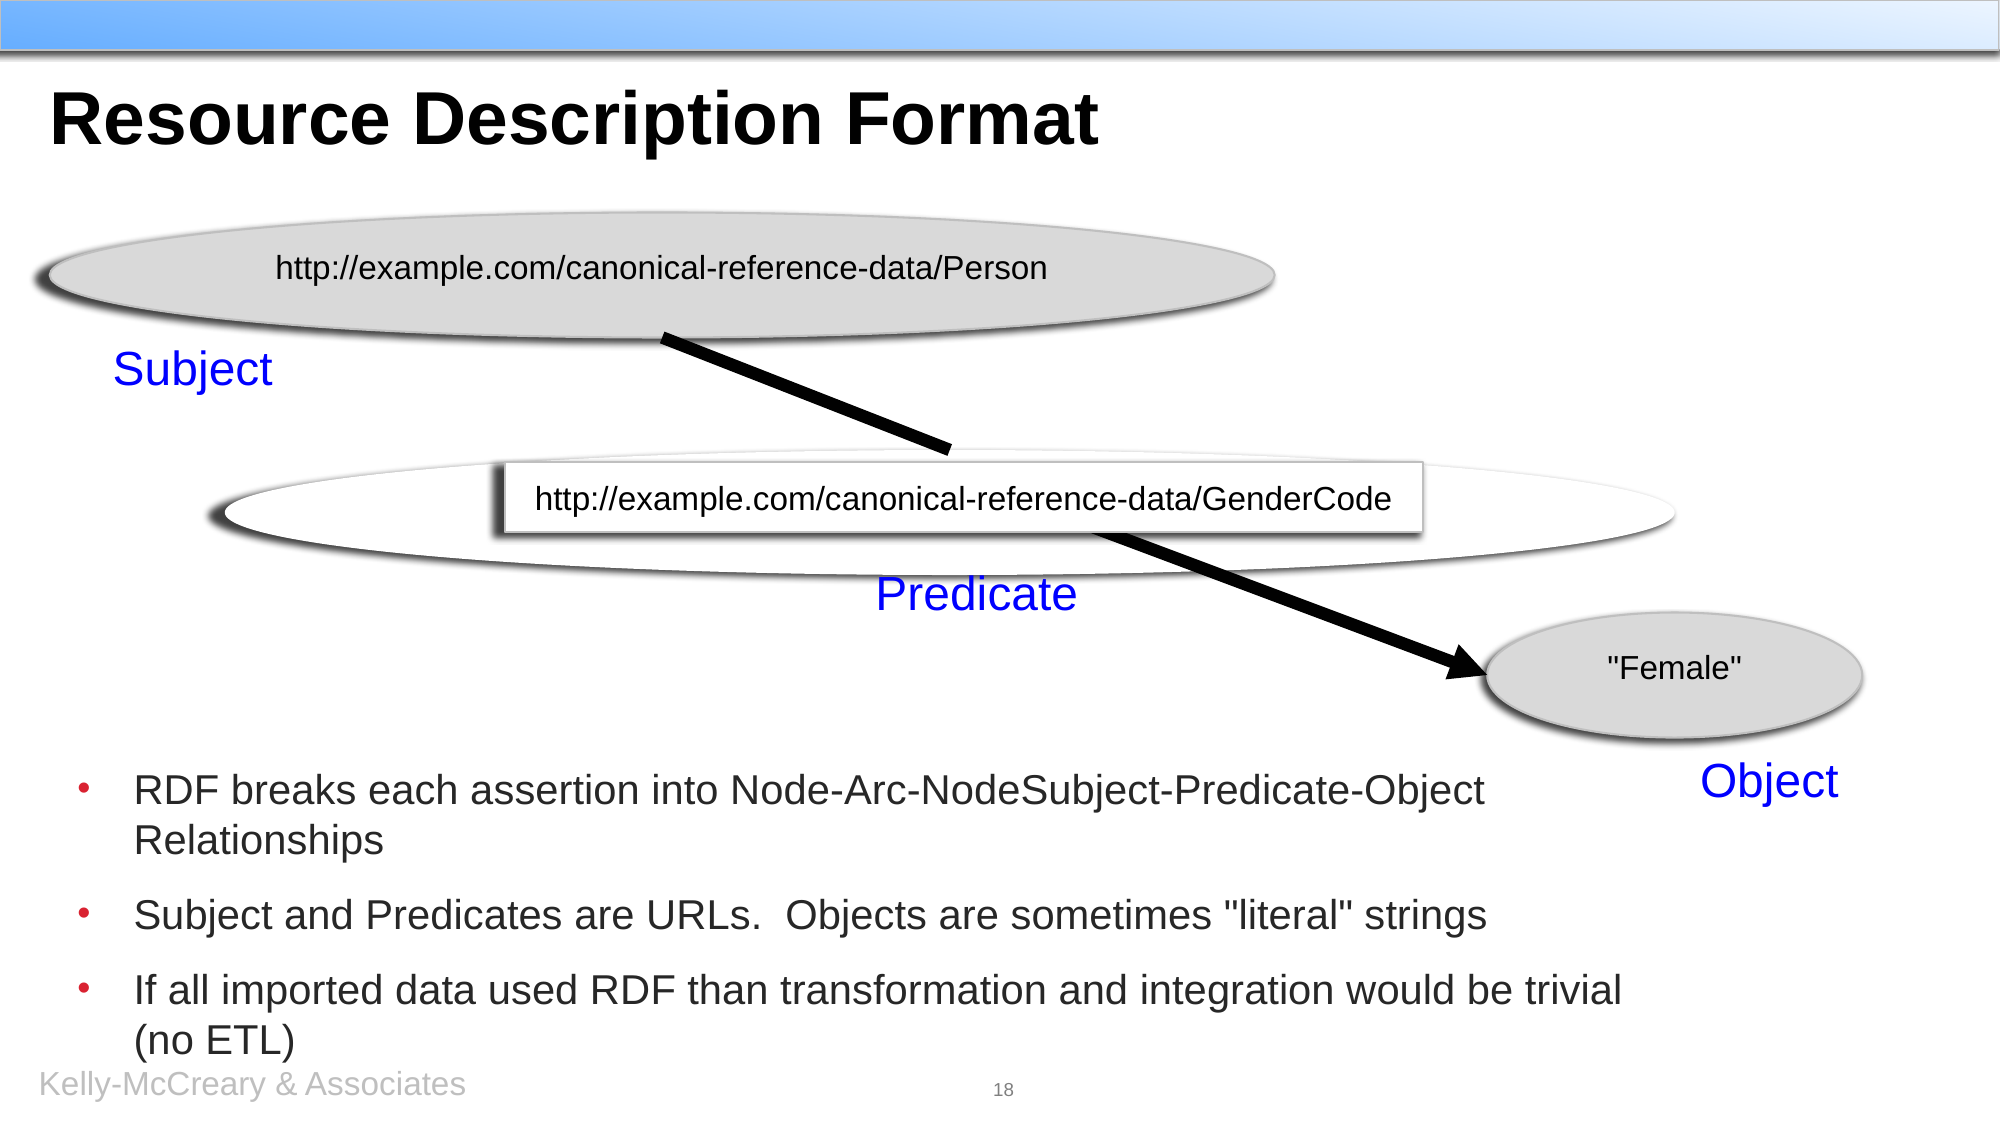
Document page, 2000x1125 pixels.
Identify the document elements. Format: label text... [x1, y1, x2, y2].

text_box http://example.com/canonical-reference-data/Person [48, 211, 1276, 339]
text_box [661, 336, 951, 451]
text_box [554, 454, 653, 459]
list RDF breaks each assertion into Node-Arc-NodeSubject-Predicate-Object Relationships Subject and Predicates are URLs. Objects are sometimes "literal" strings If all imported data used RDF than transformation and integration would be trivial (no ETL) [62, 762, 1625, 1000]
text_box [223, 463, 1075, 576]
title Resource Description Format [49, 76, 1621, 173]
text_box Predicate [875, 562, 1075, 621]
text_box Object [1700, 750, 1840, 808]
text_box [951, 448, 1345, 459]
text_box Subject [112, 337, 274, 396]
text_box [1426, 464, 1676, 556]
text_box http://example.com/canonical-reference-data/GenderCode [504, 461, 1424, 533]
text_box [1086, 524, 1488, 676]
text_box "Female" [1488, 611, 1864, 739]
